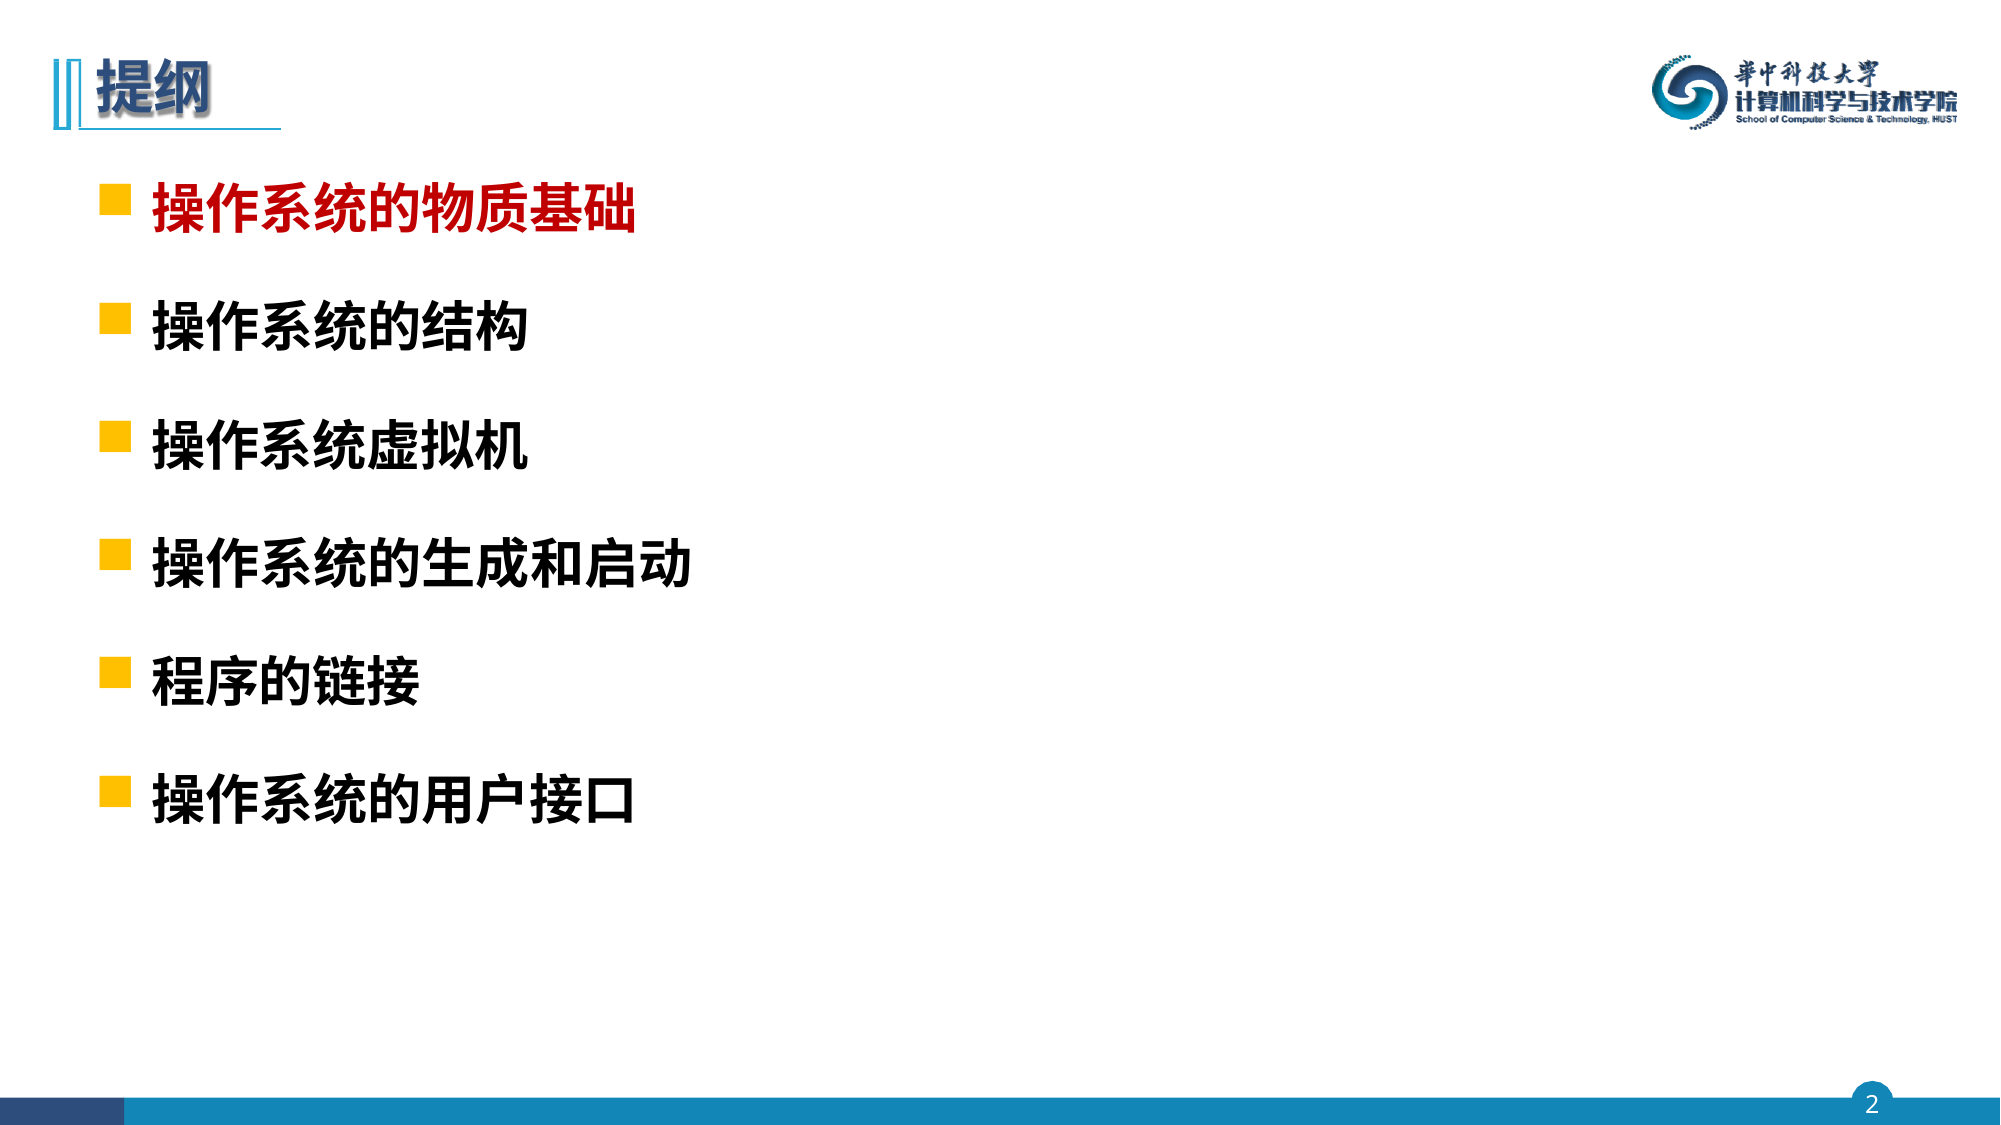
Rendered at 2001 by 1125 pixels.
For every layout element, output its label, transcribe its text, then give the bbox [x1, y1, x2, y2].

picture [1652, 55, 1957, 130]
picture [58, 32, 253, 163]
slide_number 2 [1851, 1084, 1896, 1125]
picture [1652, 55, 1684, 86]
text_box 提纲 操作系统的物质基础 操作系统的结构 操作系统虚拟机 操作系统的生成和启动 程序的链接 操作系统的用户接口 [92, 47, 696, 831]
